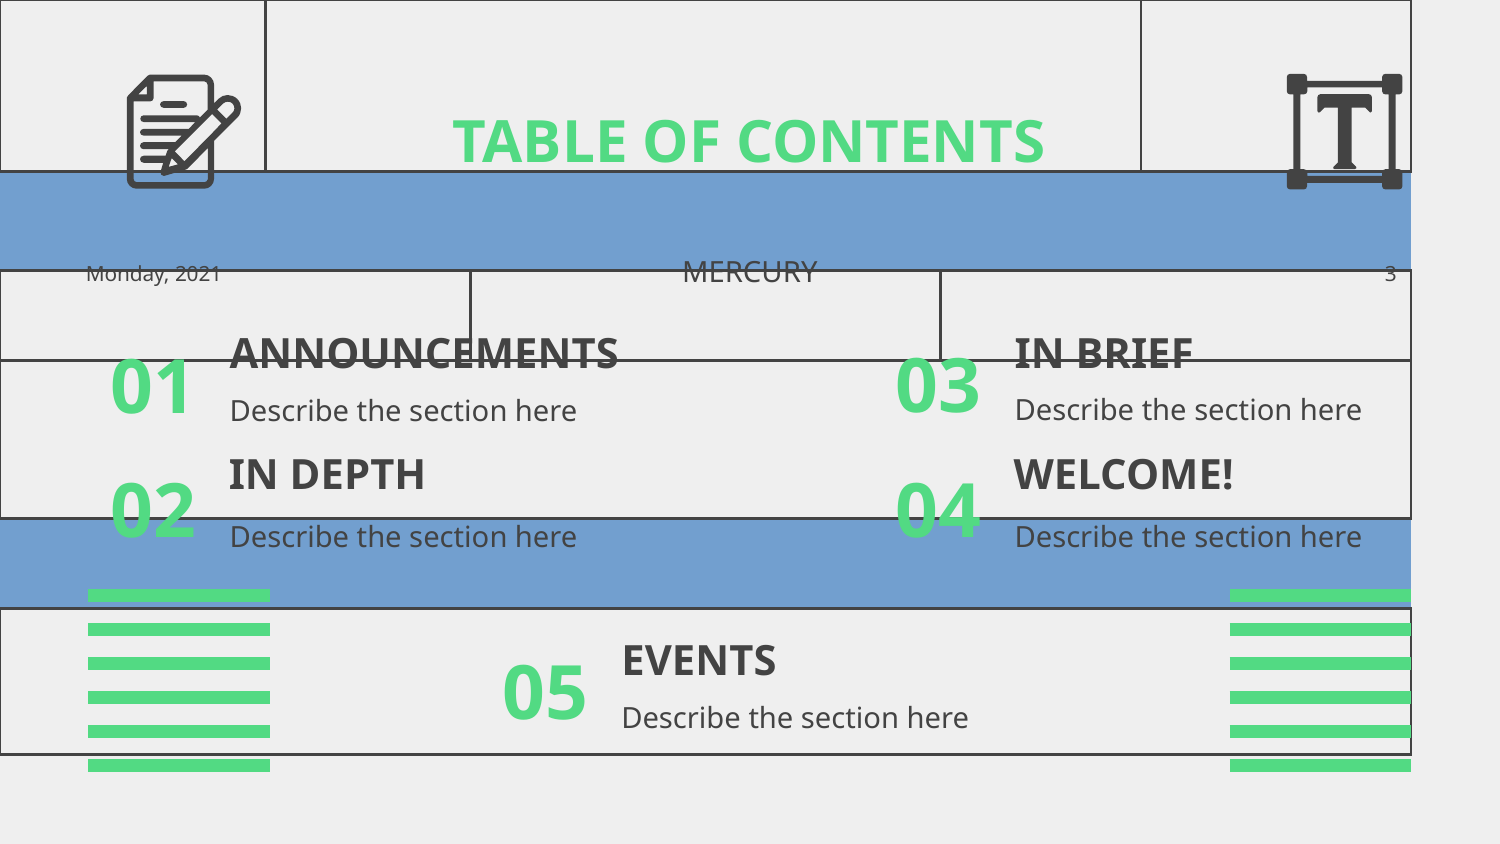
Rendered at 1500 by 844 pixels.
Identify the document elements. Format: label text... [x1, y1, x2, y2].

subtitle IN BRIEF [1014, 329, 1412, 375]
subtitle Describe the section here [1014, 386, 1412, 432]
slide_number ‹#› [1321, 245, 1412, 311]
subtitle IN DEPTH [228, 450, 626, 496]
title 03 [873, 323, 982, 429]
subtitle Describe the section here [1014, 513, 1412, 559]
subtitle MERCURY [623, 256, 877, 285]
subtitle Describe the section here [229, 513, 627, 559]
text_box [126, 74, 243, 189]
title 05 [480, 629, 589, 735]
subtitle WELCOME! [1013, 450, 1411, 496]
subtitle Describe the section here [621, 693, 1019, 740]
title 04 [873, 448, 982, 554]
title TABLE OF CONTENTS [262, 104, 1236, 174]
title 01 [88, 323, 197, 429]
title 02 [88, 448, 197, 554]
subtitle EVENTS [621, 635, 1019, 682]
subtitle Describe the section here [229, 386, 627, 433]
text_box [1286, 73, 1403, 190]
subtitle Monday, 2021 [70, 247, 438, 298]
subtitle ANNOUNCEMENTS [229, 329, 627, 375]
